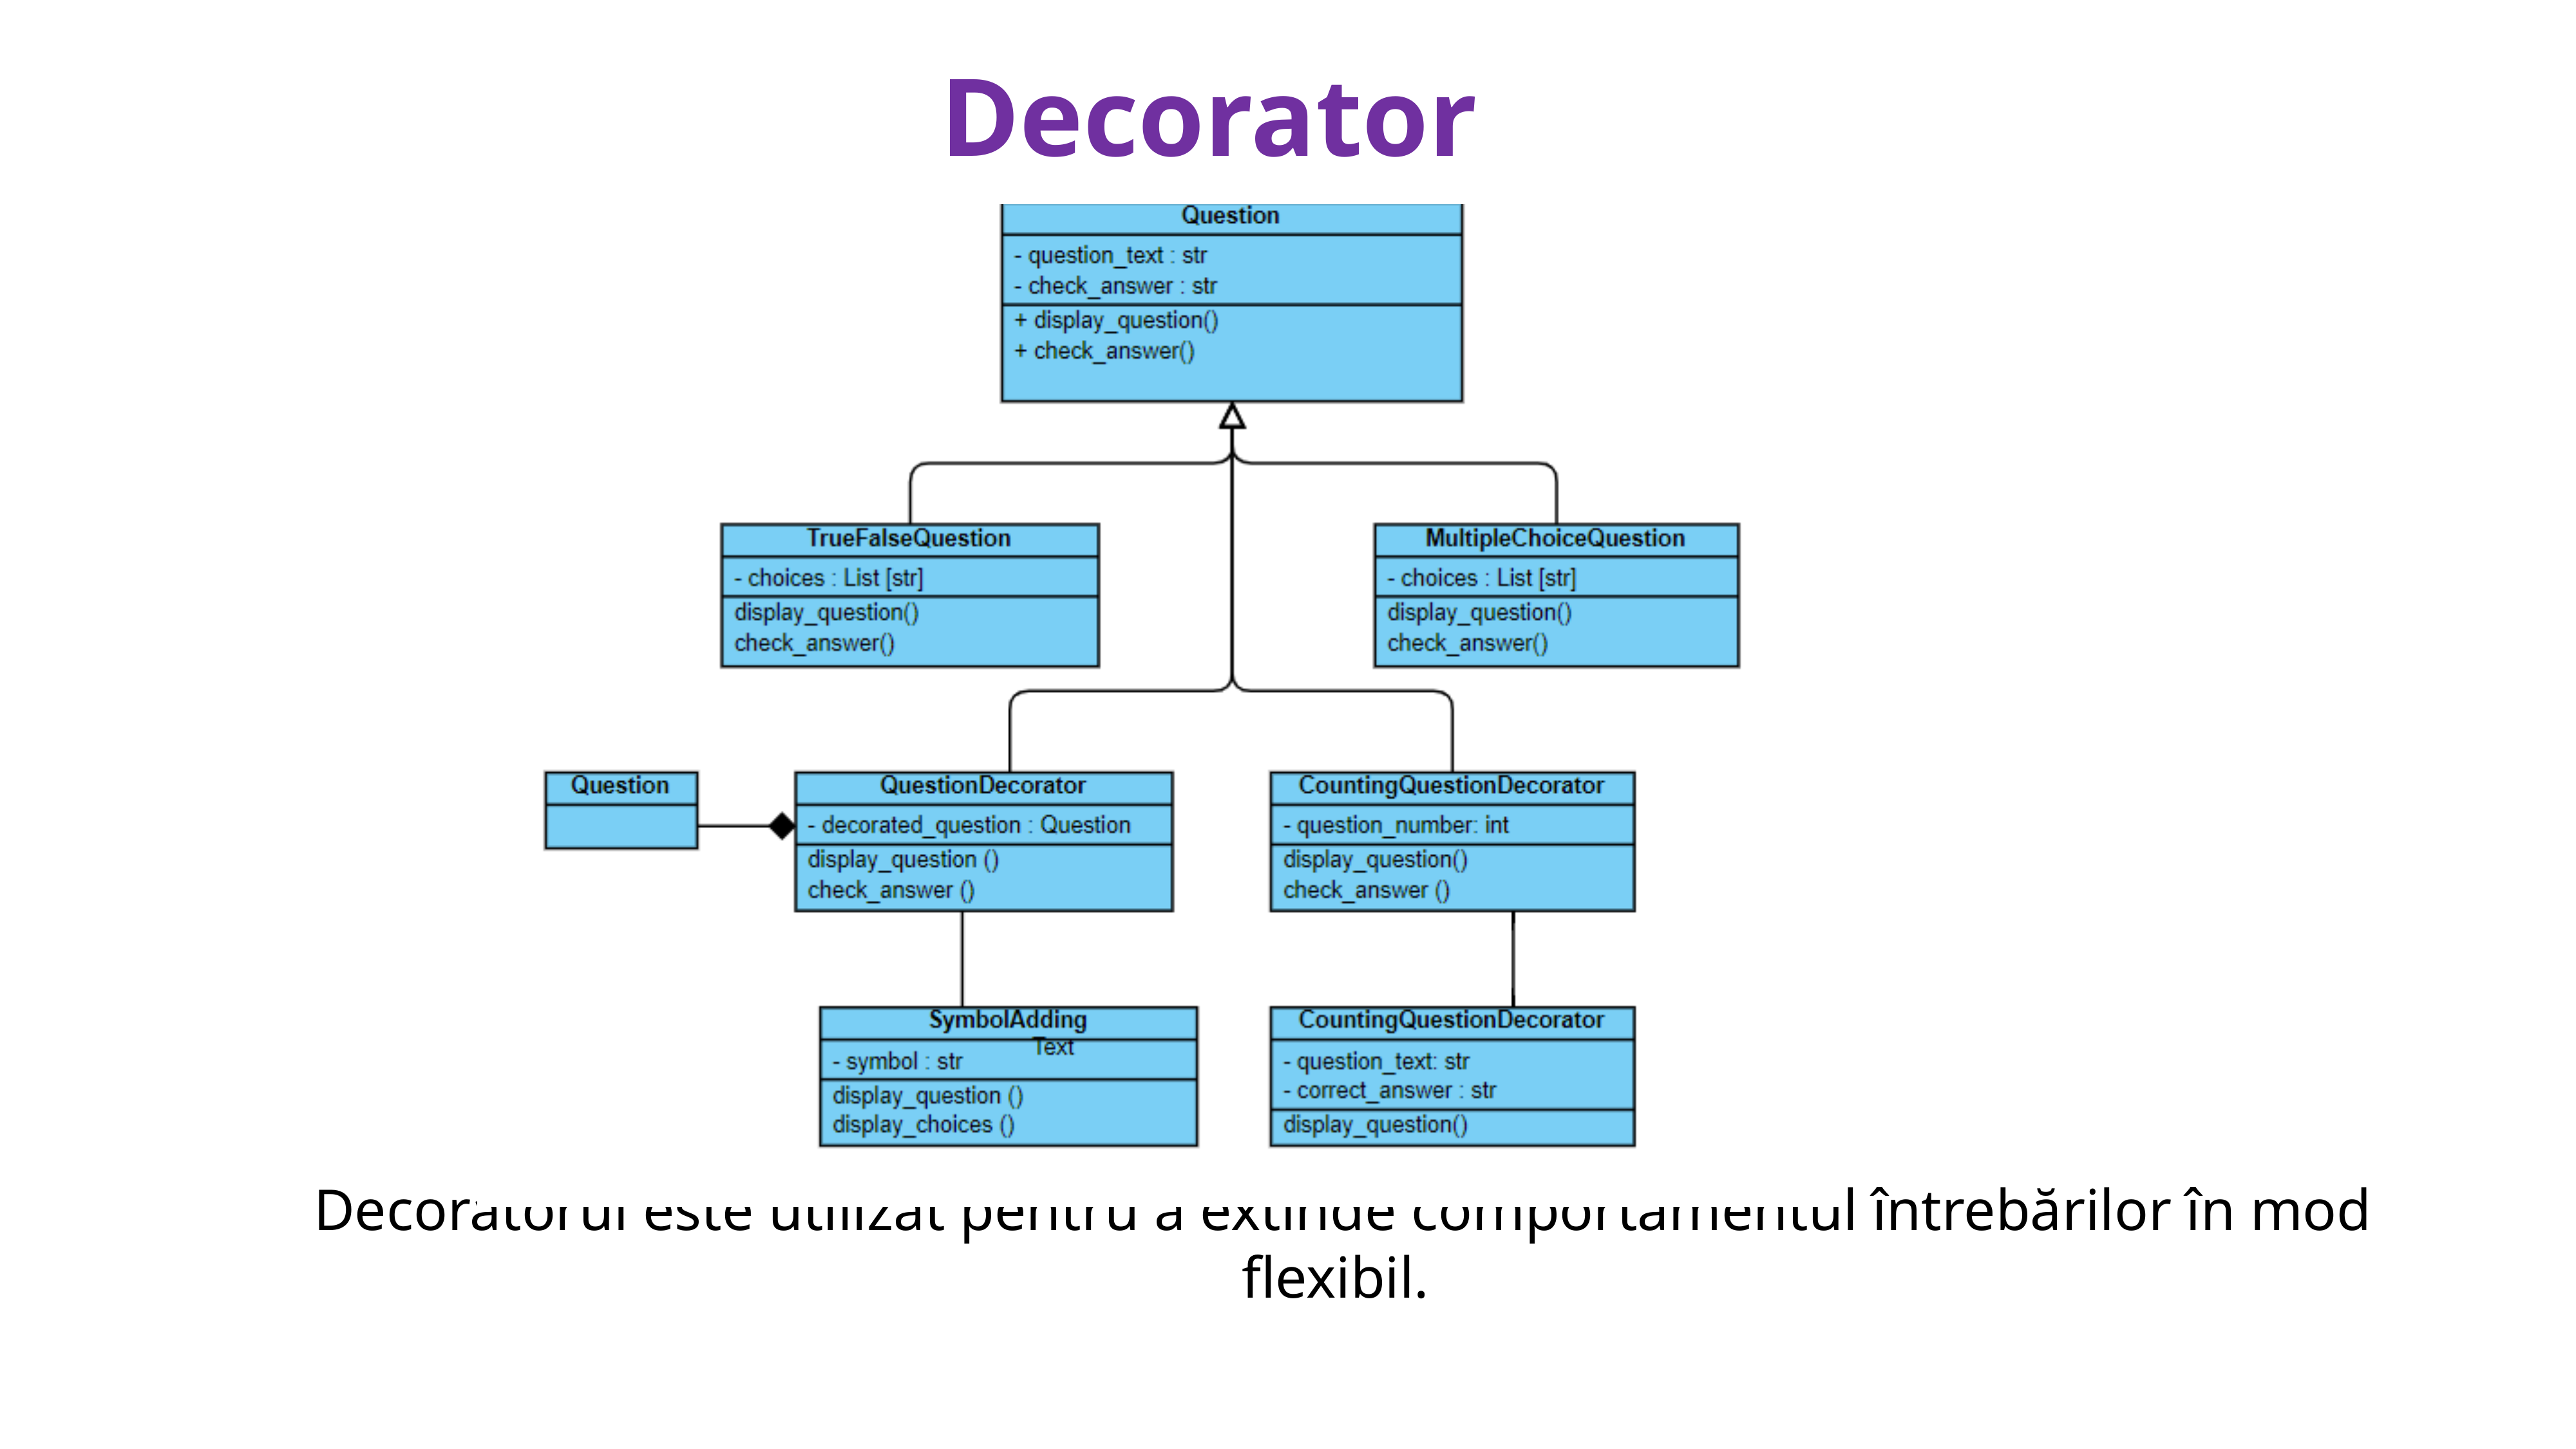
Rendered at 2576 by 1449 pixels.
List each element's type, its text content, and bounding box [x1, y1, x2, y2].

picture [477, 204, 1846, 1207]
text_box Decoratorul este utilizat pentru a extinde comportamentul întrebărilor în mod flexibil. [256, 1168, 2415, 1315]
text_box Decorator [931, 44, 1488, 183]
